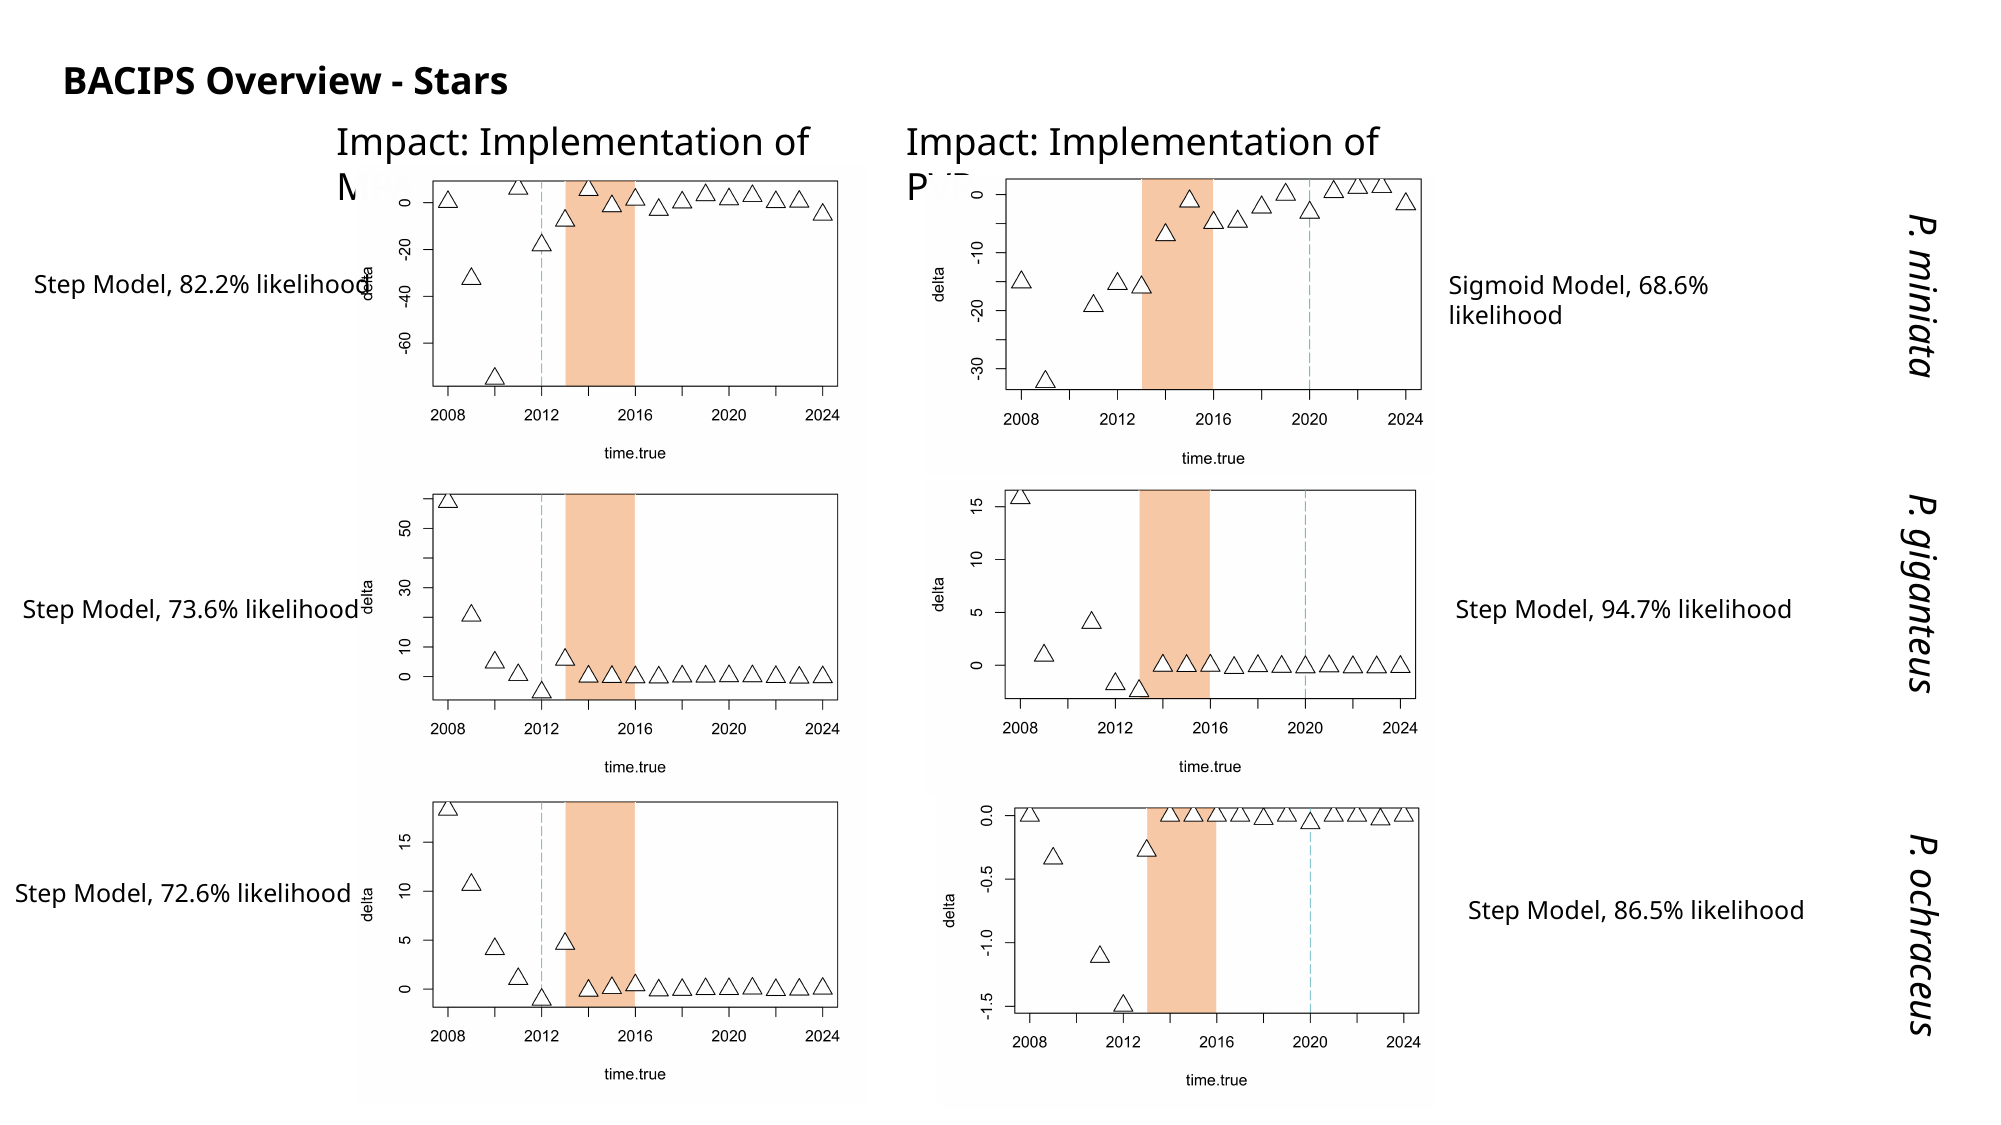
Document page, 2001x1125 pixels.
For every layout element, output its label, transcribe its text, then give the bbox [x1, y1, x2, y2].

picture [926, 480, 1435, 1110]
picture [926, 175, 1435, 477]
text_box Step Model, 73.6% likelihood [7, 586, 354, 631]
text_box Impact: Implementation of MPA [321, 110, 891, 215]
text_box P. miniata [1894, 199, 1955, 421]
text_box Step Model, 72.6% likelihood [0, 869, 354, 915]
text_box P. ochraceus [1895, 818, 1956, 1062]
text_box Step Model, 82.2% likelihood [19, 260, 354, 306]
text_box Impact: Implementation of PVR [891, 110, 1470, 215]
text_box Sigmoid Model, 68.6% likelihood [1435, 261, 1817, 337]
text_box Step Model, 94.7% likelihood [1440, 585, 1824, 631]
text_box Step Model, 86.5% likelihood [1453, 887, 1836, 932]
picture [354, 164, 869, 1105]
text_box P. giganteus [1894, 478, 1955, 745]
text_box BACIPS Overview - Stars [47, 49, 788, 110]
